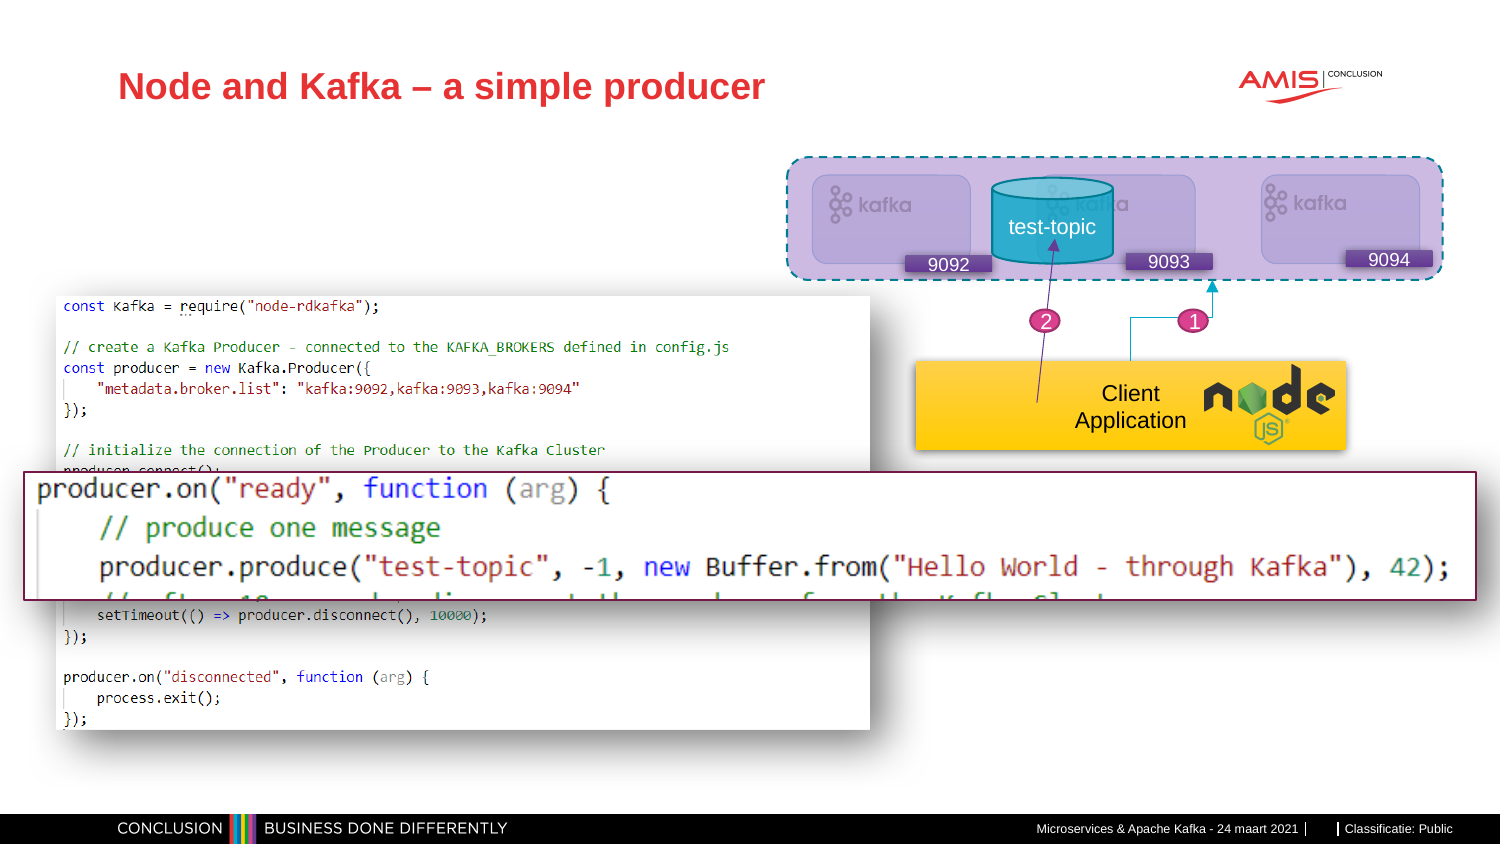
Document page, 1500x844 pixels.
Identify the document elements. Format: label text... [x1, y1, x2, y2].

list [56, 599, 870, 730]
text_box 9093 [1125, 253, 1213, 270]
picture [1258, 177, 1352, 228]
picture [239, 814, 1500, 844]
title Node and Kafka – a simple producer [118, 47, 1205, 130]
text_box 2 [1029, 310, 1036, 331]
footer Microservices & Apache Kafka - 24 maart 2021 [814, 820, 1299, 839]
text_box [785, 156, 1444, 281]
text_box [1036, 238, 1055, 403]
text_box 9094 [1345, 250, 1433, 267]
picture [1040, 178, 1134, 229]
text_box test-topic [991, 176, 1114, 265]
picture [1205, 59, 1388, 106]
picture [823, 179, 917, 230]
picture [24, 472, 1476, 599]
text_box 9092 [905, 255, 993, 272]
picture [0, 814, 236, 844]
text_box 2 [1055, 311, 1061, 330]
picture [1204, 364, 1335, 445]
text_box Client Application [916, 361, 1346, 450]
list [56, 296, 870, 472]
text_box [1130, 279, 1213, 362]
